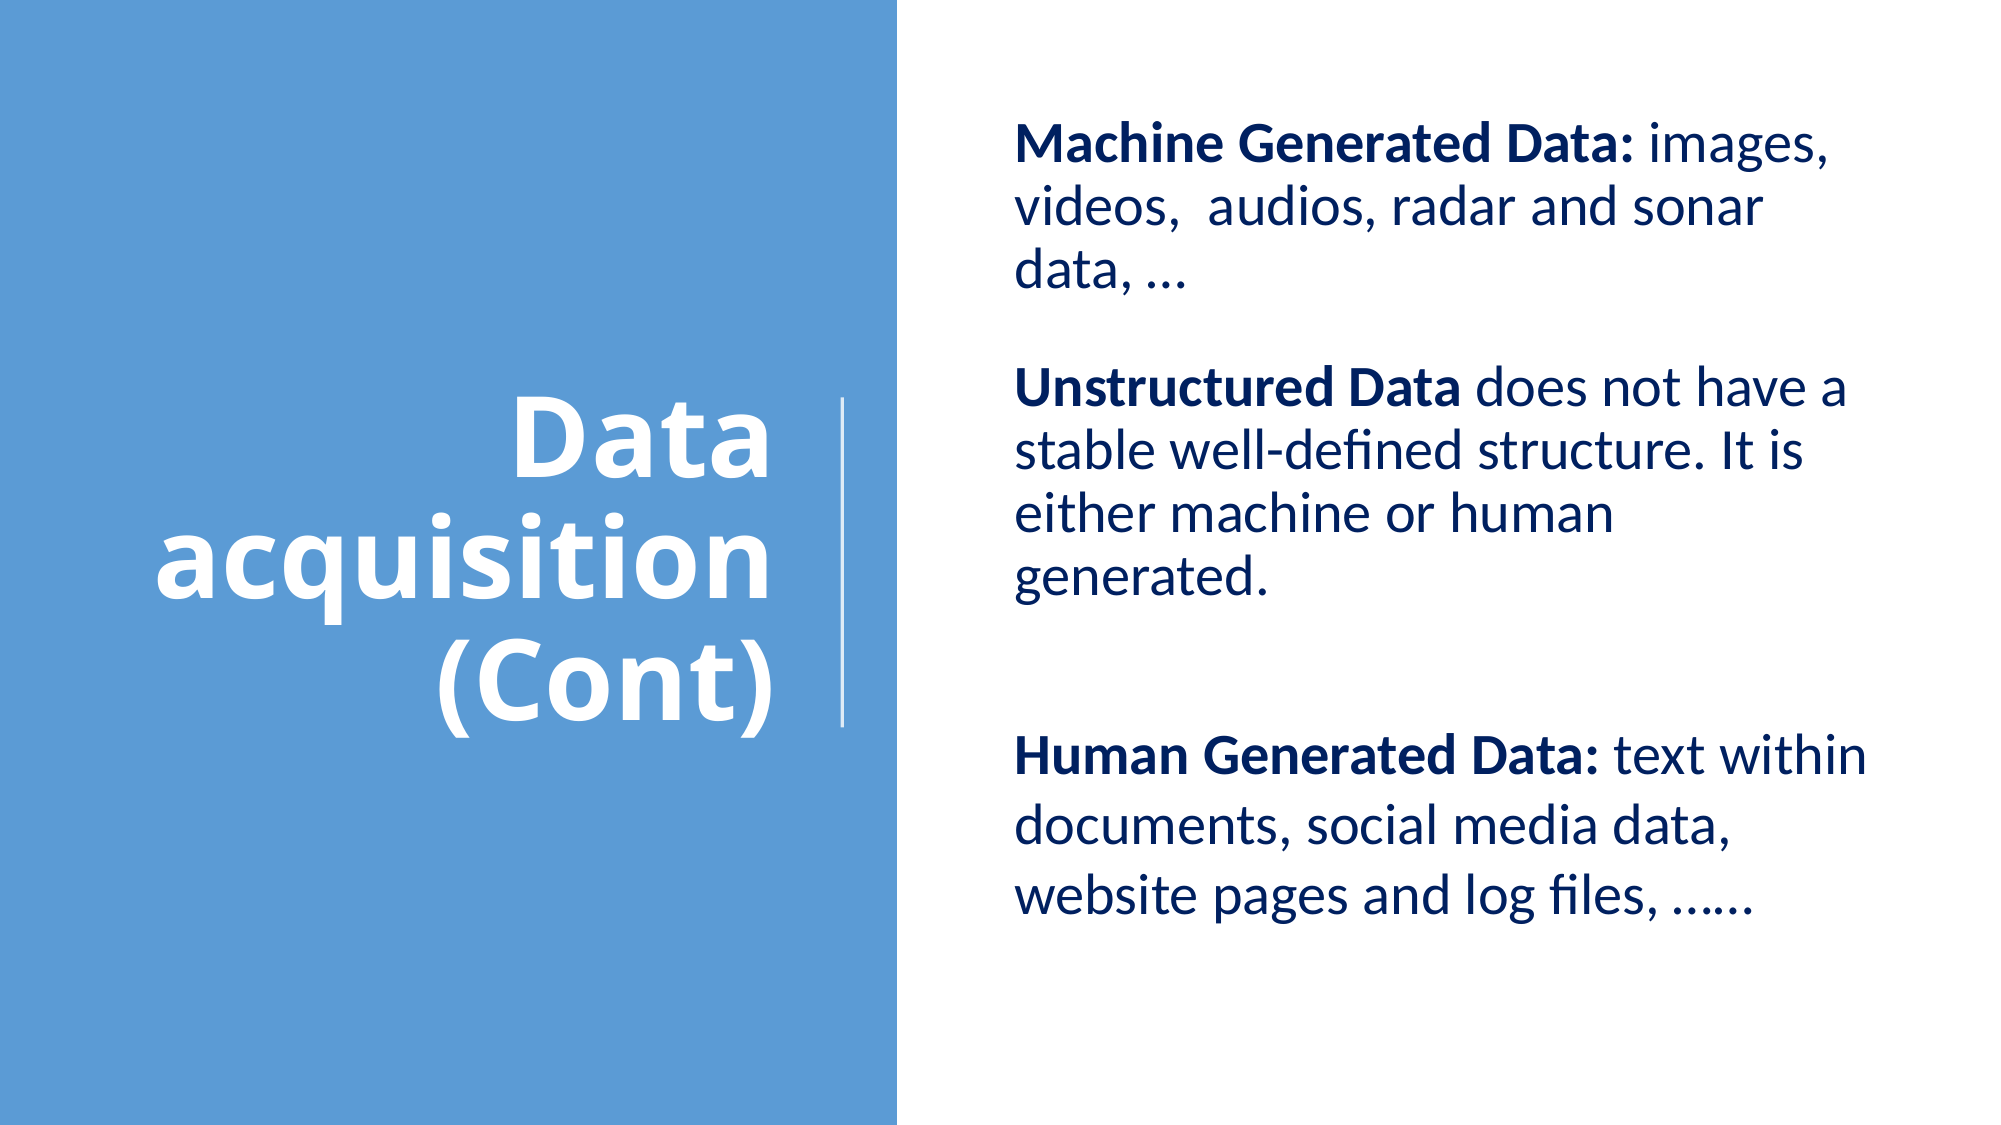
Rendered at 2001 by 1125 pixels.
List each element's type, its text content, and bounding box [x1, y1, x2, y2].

text_box [0, 0, 898, 1125]
text_box Unstructured Data does not have a stable well-defined structure. It is either machine or human generated. [999, 348, 1896, 698]
text_box Machine Generated Data: images, videos, audios, radar and sonar data, … [999, 104, 1896, 338]
text_box Data acquisition (Cont) [106, 104, 791, 1020]
text_box Human Generated Data: text within documents, social media data, website pages and log files, …… [999, 708, 1937, 1020]
